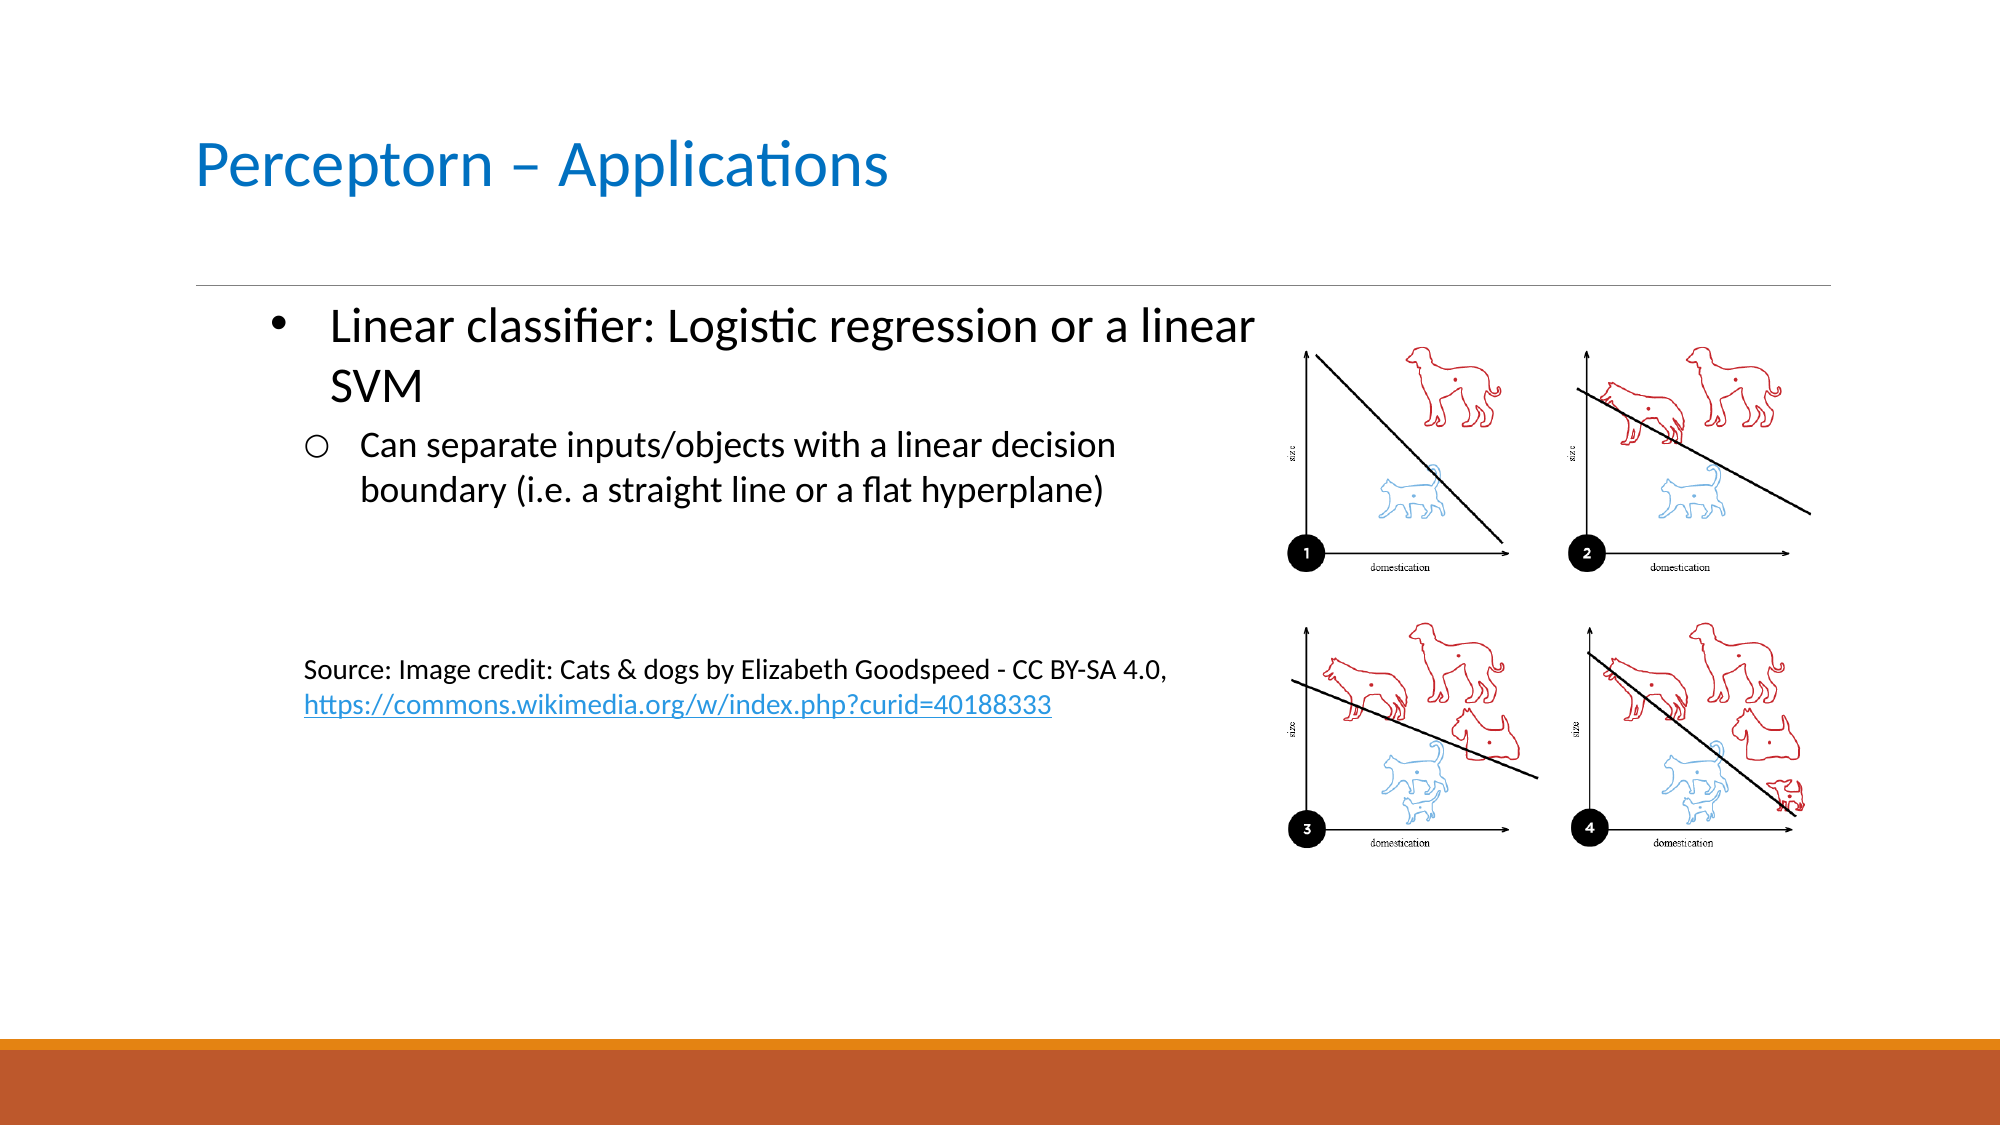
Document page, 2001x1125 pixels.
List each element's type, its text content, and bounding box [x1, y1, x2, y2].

list Linear classifier: Logistic regression or a linear SVM Can separate inputs/objects with a linear decision boundary (i.e. a straight line or a flat hyperplane) Source: Image credit: Cats & dogs by Elizabeth Goodspeed - CC BY-SA 4.0, https://commons.wikimedia.org/w/index.php?curid=40188333 [180, 284, 1271, 1034]
picture [1270, 322, 1831, 886]
title Perceptorn – Applications [180, 47, 1830, 285]
